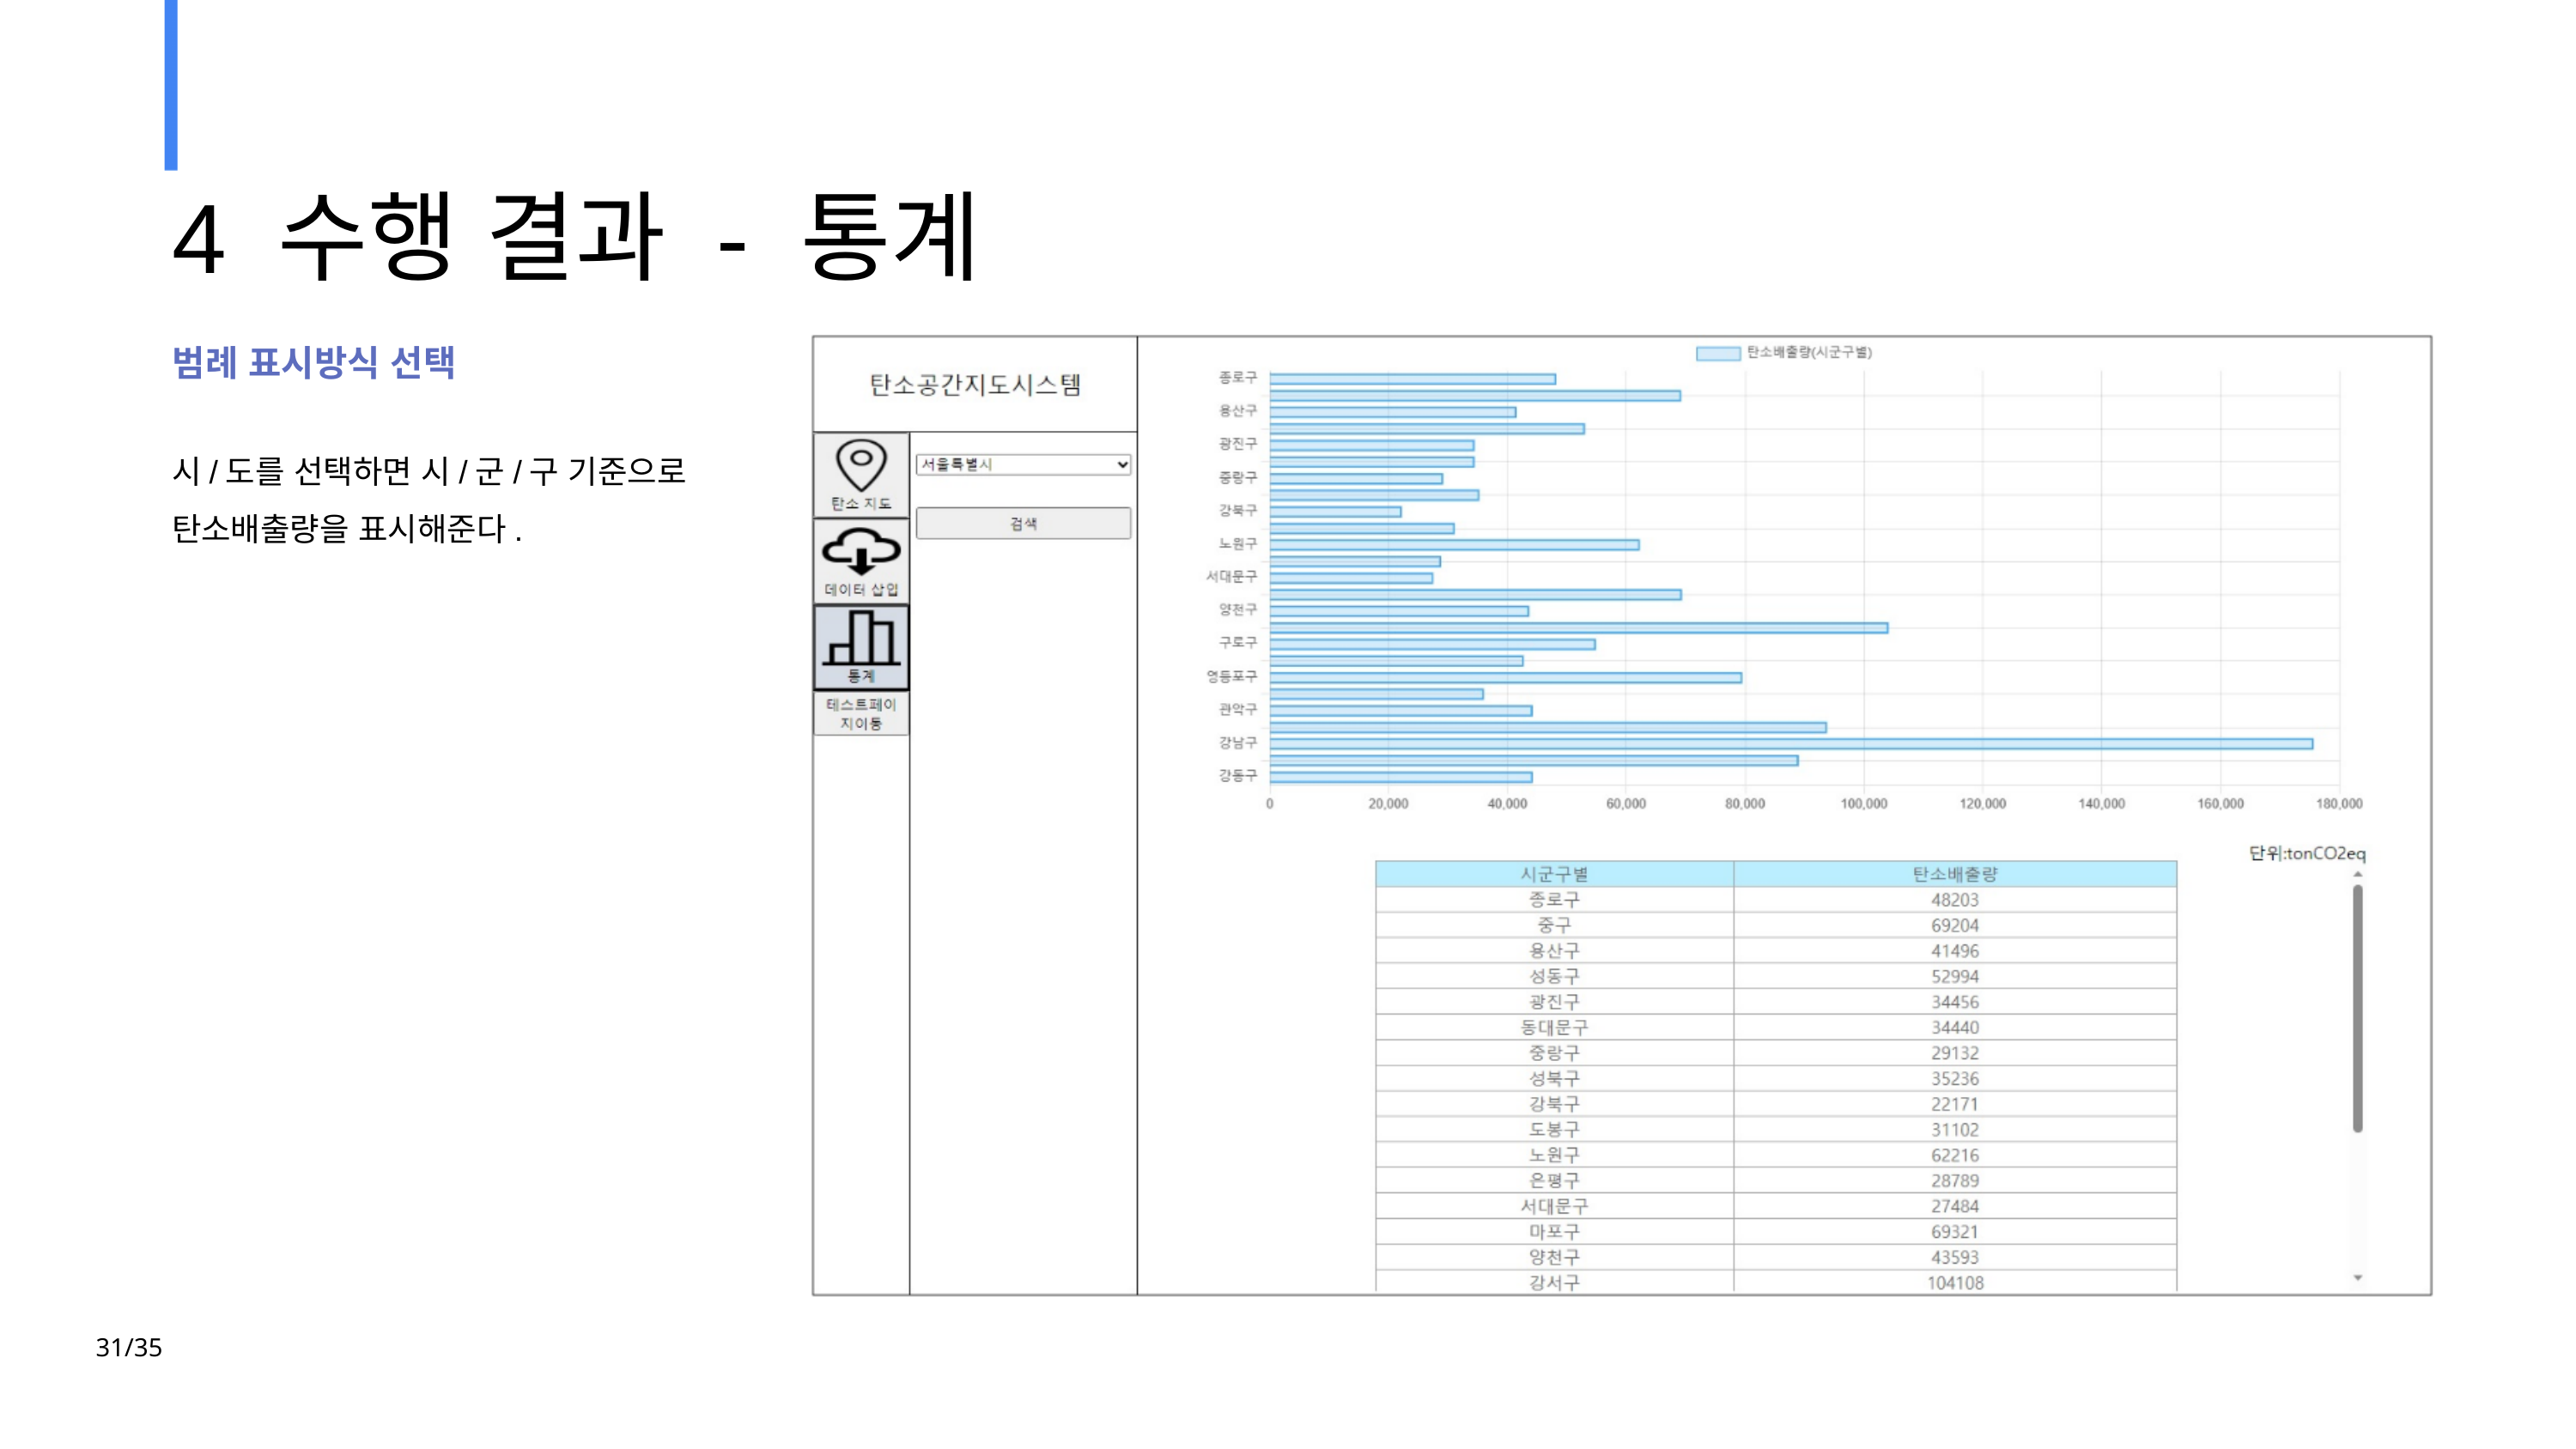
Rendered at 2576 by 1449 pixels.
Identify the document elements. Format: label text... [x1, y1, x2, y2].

text_box 시/도를 선택하면 시/군/구 기준으로 탄소배출량을 표시해준다. [159, 425, 773, 613]
text_box 범례 표시방식 선택 [159, 334, 692, 391]
picture [2, 0, 340, 168]
text_box 31/35 [82, 1325, 192, 1368]
picture [811, 334, 2434, 1298]
text_box 4 수행 결과 - 통계 [159, 168, 1447, 300]
